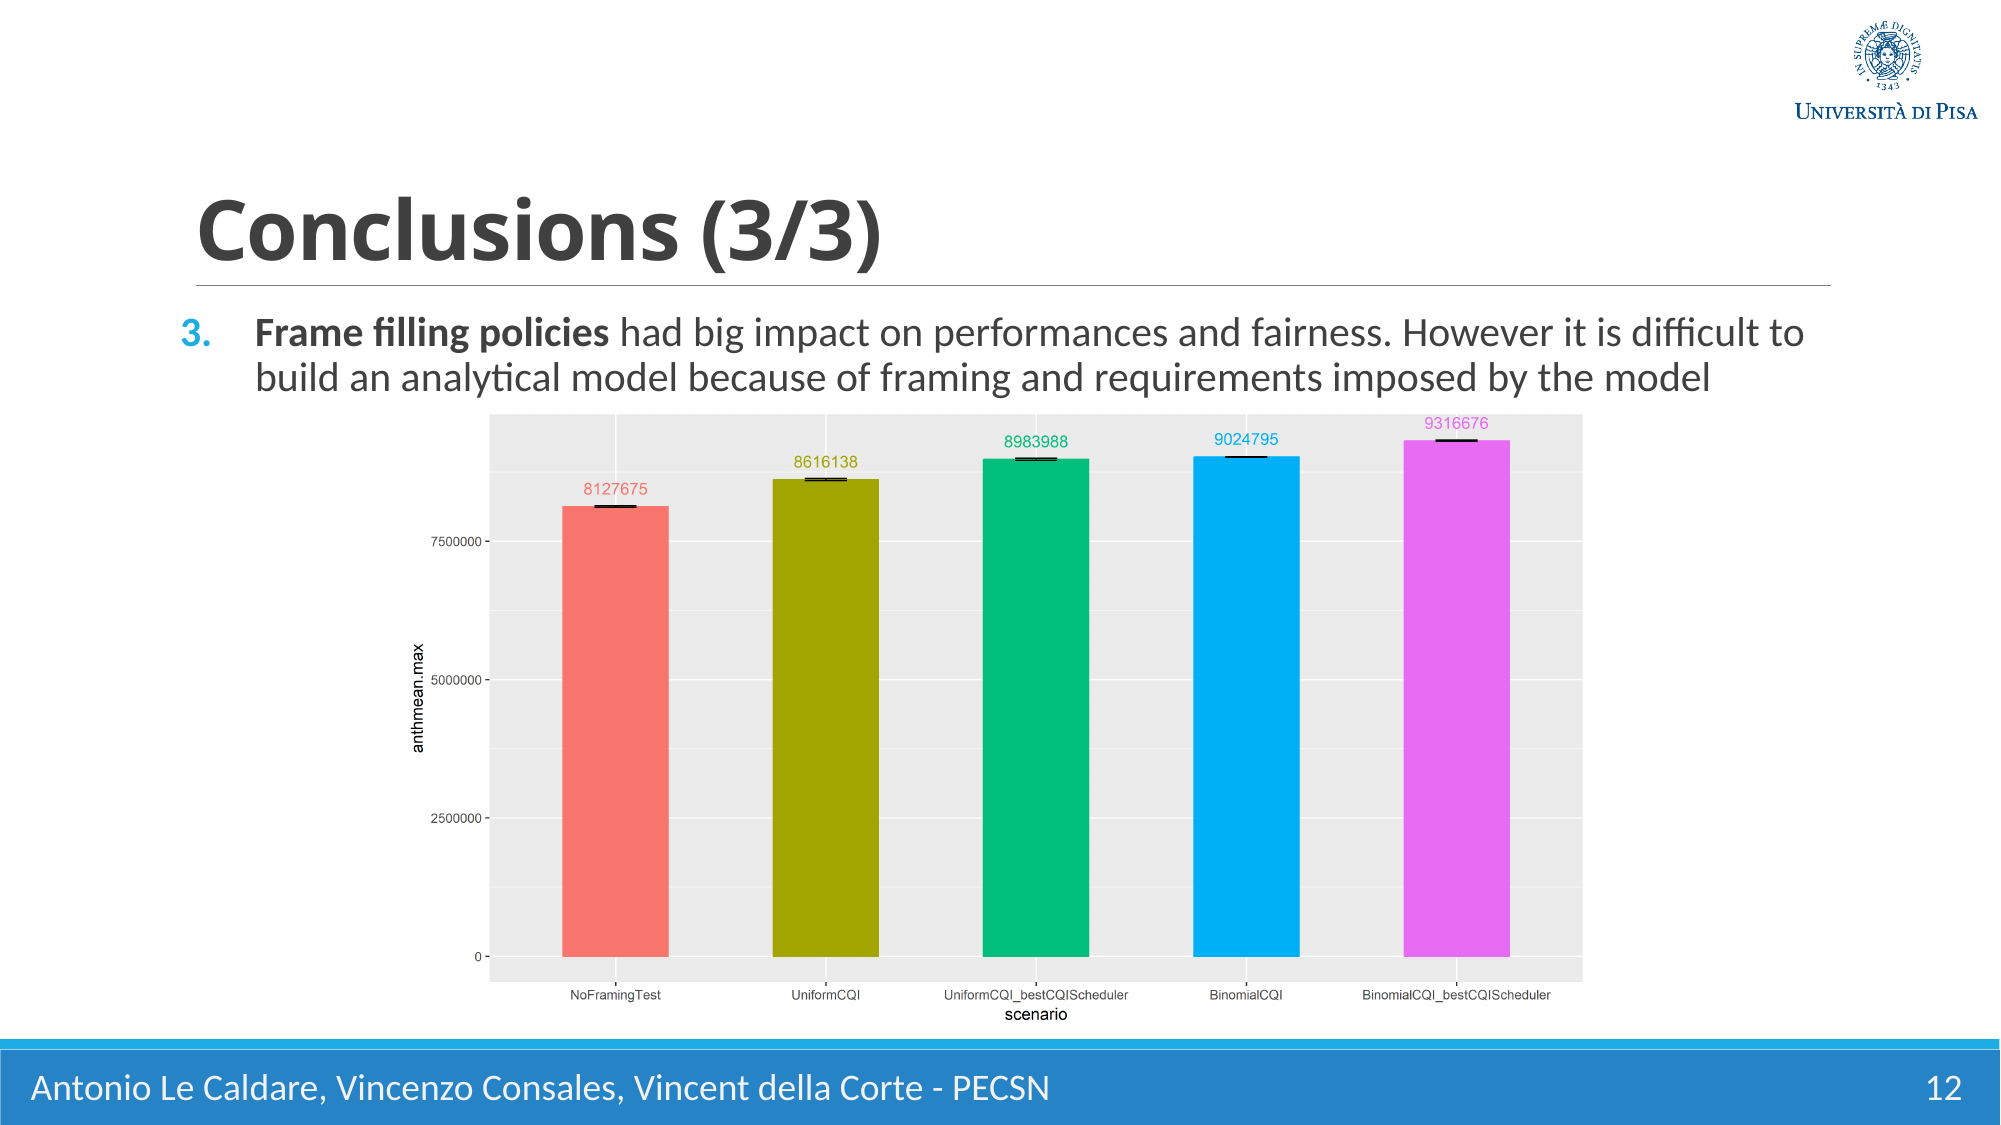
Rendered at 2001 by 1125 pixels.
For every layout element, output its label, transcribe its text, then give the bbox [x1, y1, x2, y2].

title Conclusions (3/3) [180, 47, 1830, 285]
text_box Antonio Le Caldare, Vincenzo Consales, Vincent della Corte - PECSN [15, 1055, 1177, 1116]
list Frame filling policies had big impact on performances and fairness. However it is difficult to build an analytical model because of framing and requirements imposed by the model [180, 302, 1830, 1037]
text_box 12 [1489, 1055, 1978, 1116]
picture [1794, 21, 1978, 119]
picture [401, 405, 1591, 1028]
